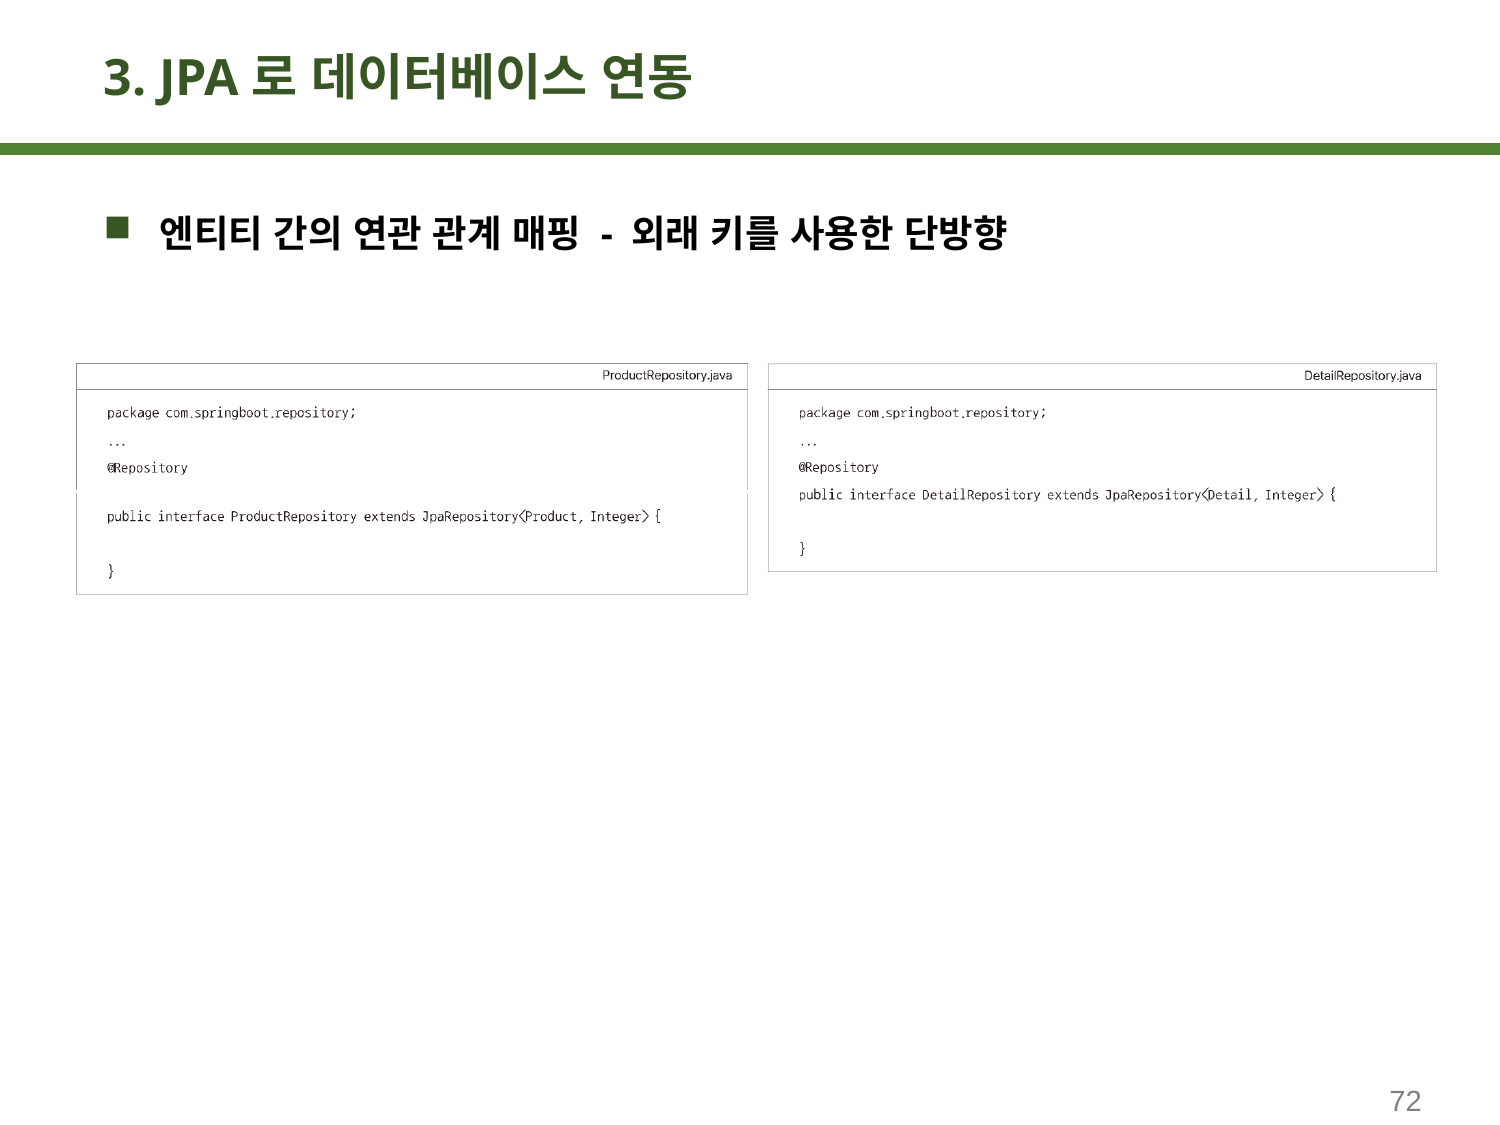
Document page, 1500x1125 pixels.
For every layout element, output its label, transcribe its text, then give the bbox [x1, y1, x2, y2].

title 3. JPA로 데이터베이스 연동 [88, 30, 1436, 121]
picture [764, 359, 1439, 574]
picture [73, 359, 751, 597]
list 엔티티 간의 연관 관계 매핑 - 외래 키를 사용한 단방향 [88, 179, 1474, 1083]
